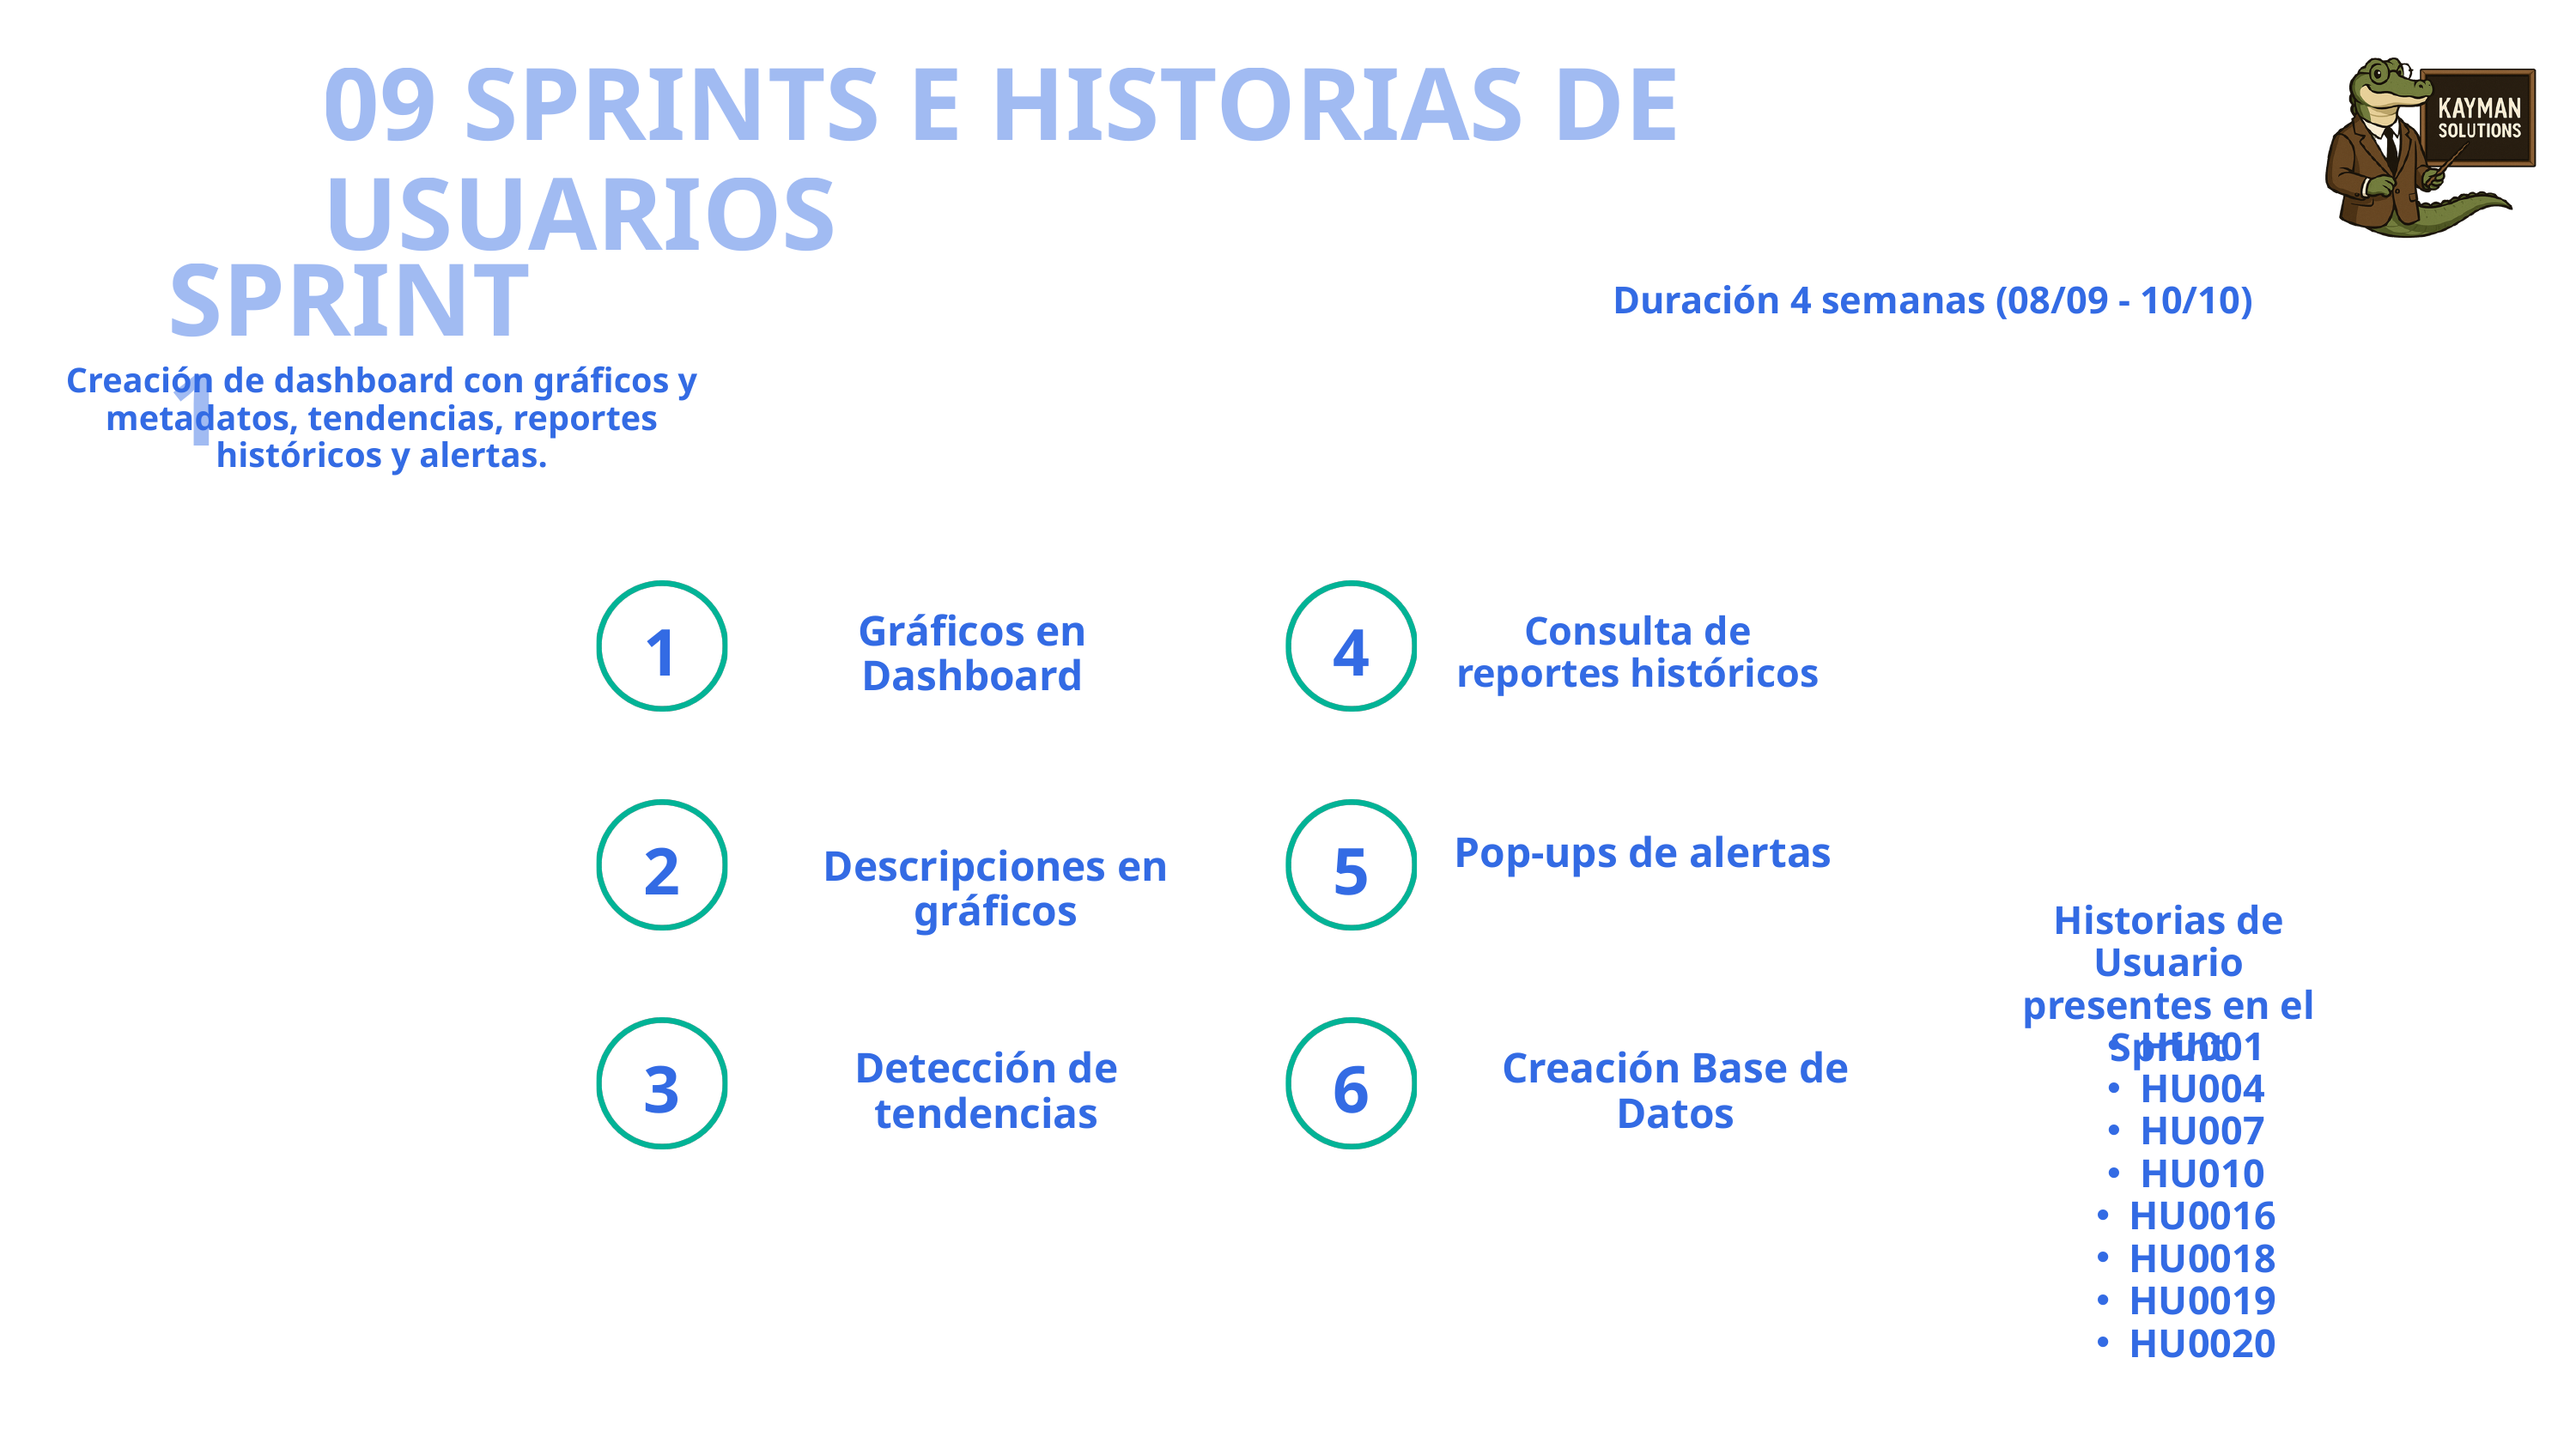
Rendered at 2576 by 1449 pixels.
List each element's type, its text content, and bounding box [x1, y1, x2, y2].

text_box 2 [643, 816, 681, 907]
text_box [1285, 799, 1418, 931]
text_box [2317, 31, 2545, 259]
text_box 09 SPRINTS E HISTORIAS DE USUARIOS [322, 50, 2170, 271]
text_box 6 [1333, 1035, 1370, 1126]
text_box 1 [643, 597, 681, 688]
text_box Duración 4 semanas (08/09 - 10/10) [1611, 279, 2255, 321]
text_box Consulta de reportes históricos [1450, 609, 1826, 738]
text_box Pop-ups de alertas [1450, 830, 1837, 876]
text_box [596, 799, 728, 931]
text_box 3 [643, 1035, 681, 1126]
text_box Gráficos en Dashboard [761, 609, 1184, 745]
text_box SPRINT 1 [167, 246, 597, 361]
text_box Descripciones en gráficos [761, 843, 1231, 979]
text_box [596, 1017, 728, 1149]
text_box Detección de tendencias [761, 1046, 1212, 1182]
text_box 4 [1333, 597, 1370, 688]
text_box [1285, 580, 1418, 712]
text_box Creación Base de Datos [1450, 1046, 1901, 1137]
text_box Historias de Usuario presentes en el Sprint [1982, 899, 2356, 1070]
text_box [596, 580, 728, 712]
text_box [1285, 1017, 1418, 1149]
text_box 5 [1333, 816, 1370, 907]
text_box Creación de dashboard con gráficos y metadatos, tendencias, reportes históricos y alertas. [62, 361, 702, 475]
text_box HU001 HU004 HU007 HU010 HU0016 HU0018 HU0019 HU0020 [1984, 1025, 2356, 1408]
